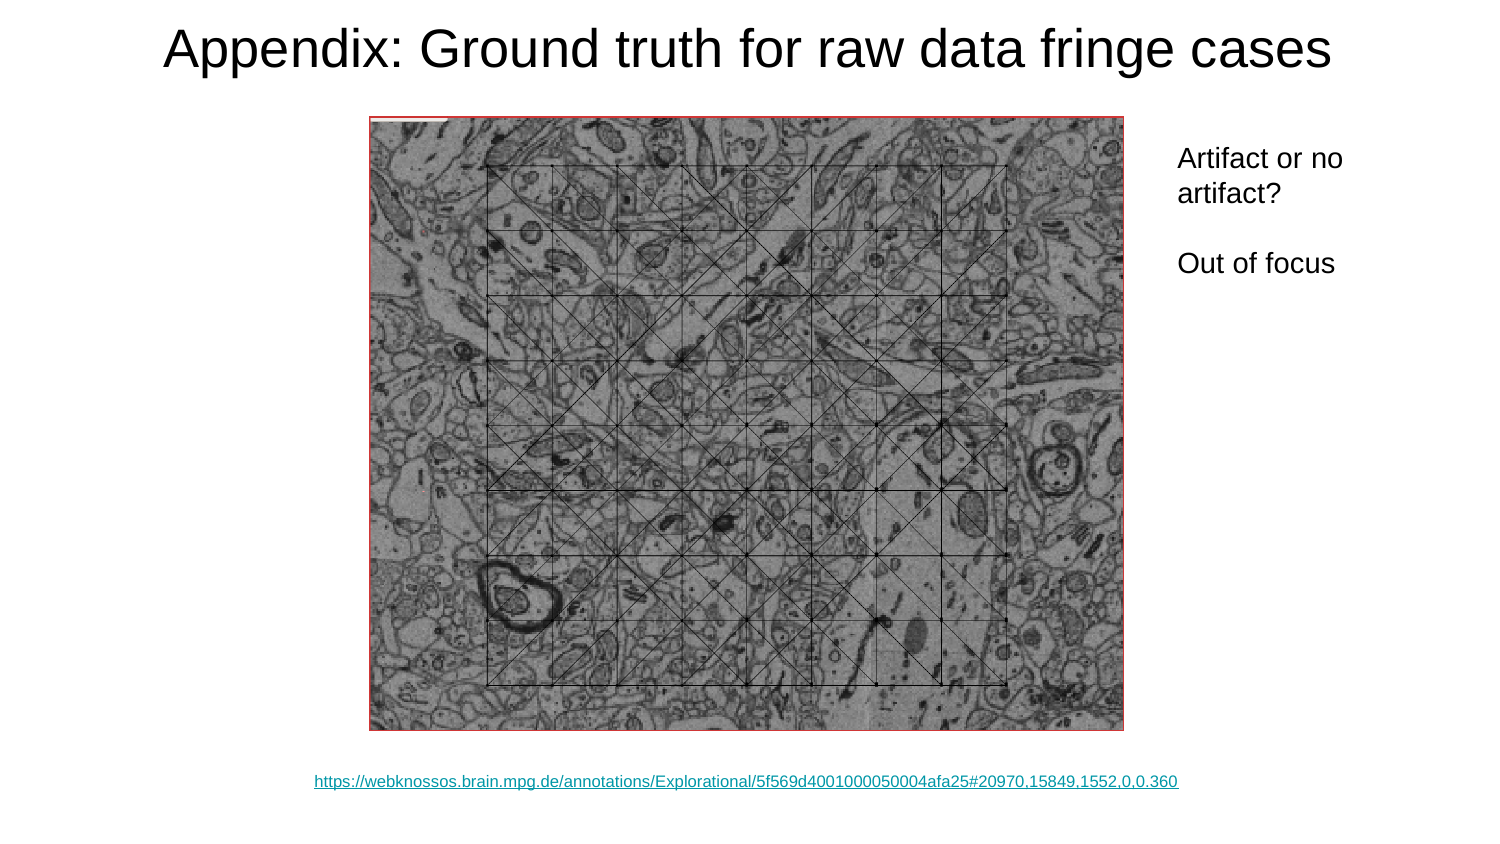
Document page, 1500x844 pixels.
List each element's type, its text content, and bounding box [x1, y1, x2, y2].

picture [368, 116, 1125, 731]
text_box https://webknossos.brain.mpg.de/annotations/Explorational/5f569d4001000050004afa25#20970,15849,1552,0,0.360 [39, 755, 1454, 835]
text_box Artifact or no artifact? Out of focus [1162, 124, 1433, 694]
title Appendix: Ground truth for raw data fringe cases [32, 0, 1466, 92]
